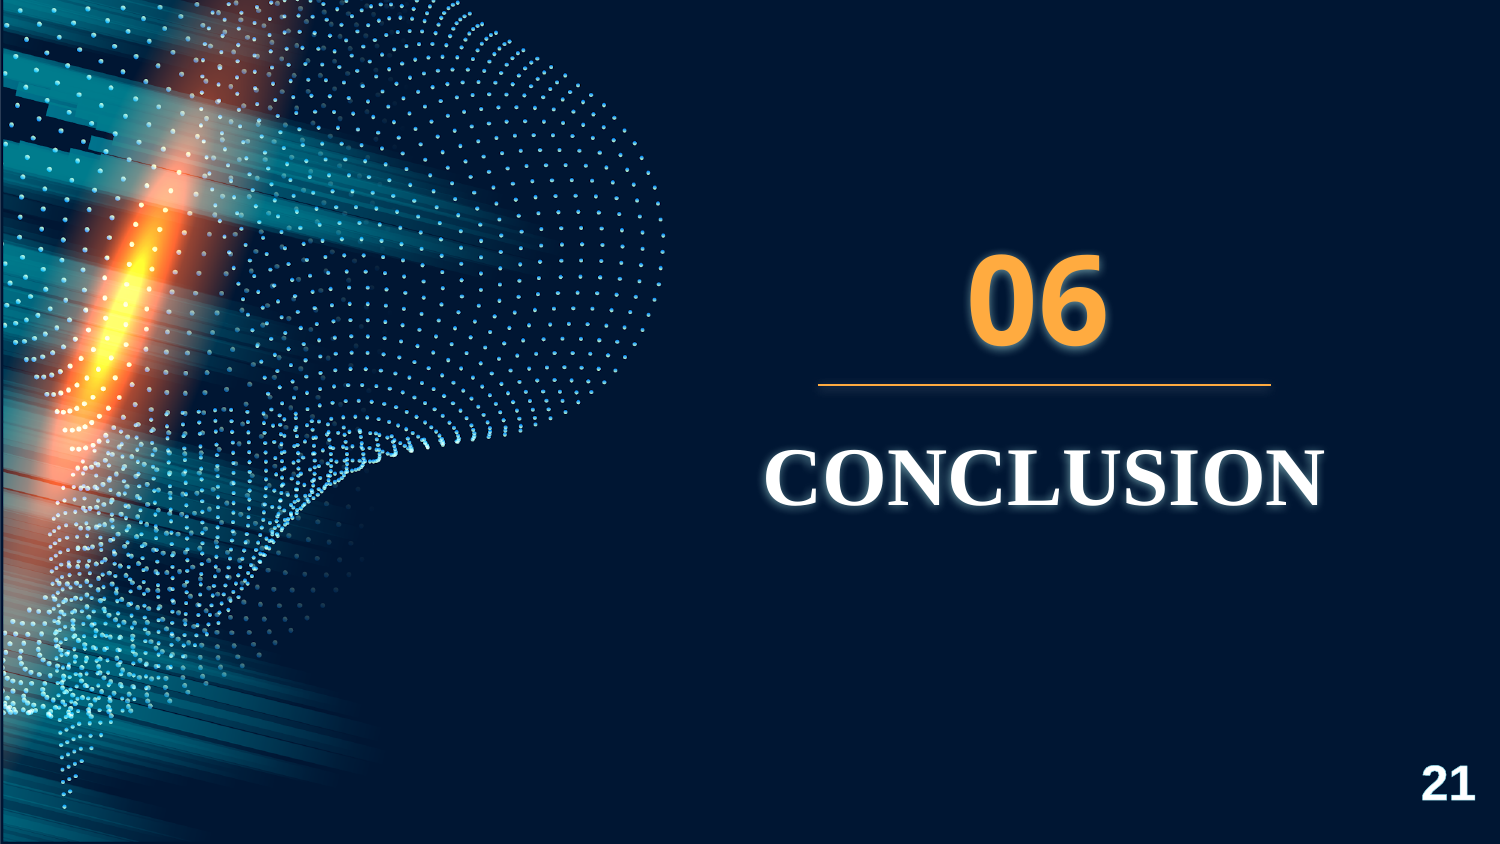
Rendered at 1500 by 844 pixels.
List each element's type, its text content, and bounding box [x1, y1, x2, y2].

text_box CONCLUSION [678, 403, 1410, 538]
picture [0, 0, 1500, 844]
text_box 06 [603, 201, 1474, 385]
text_box 21 [1397, 742, 1500, 818]
